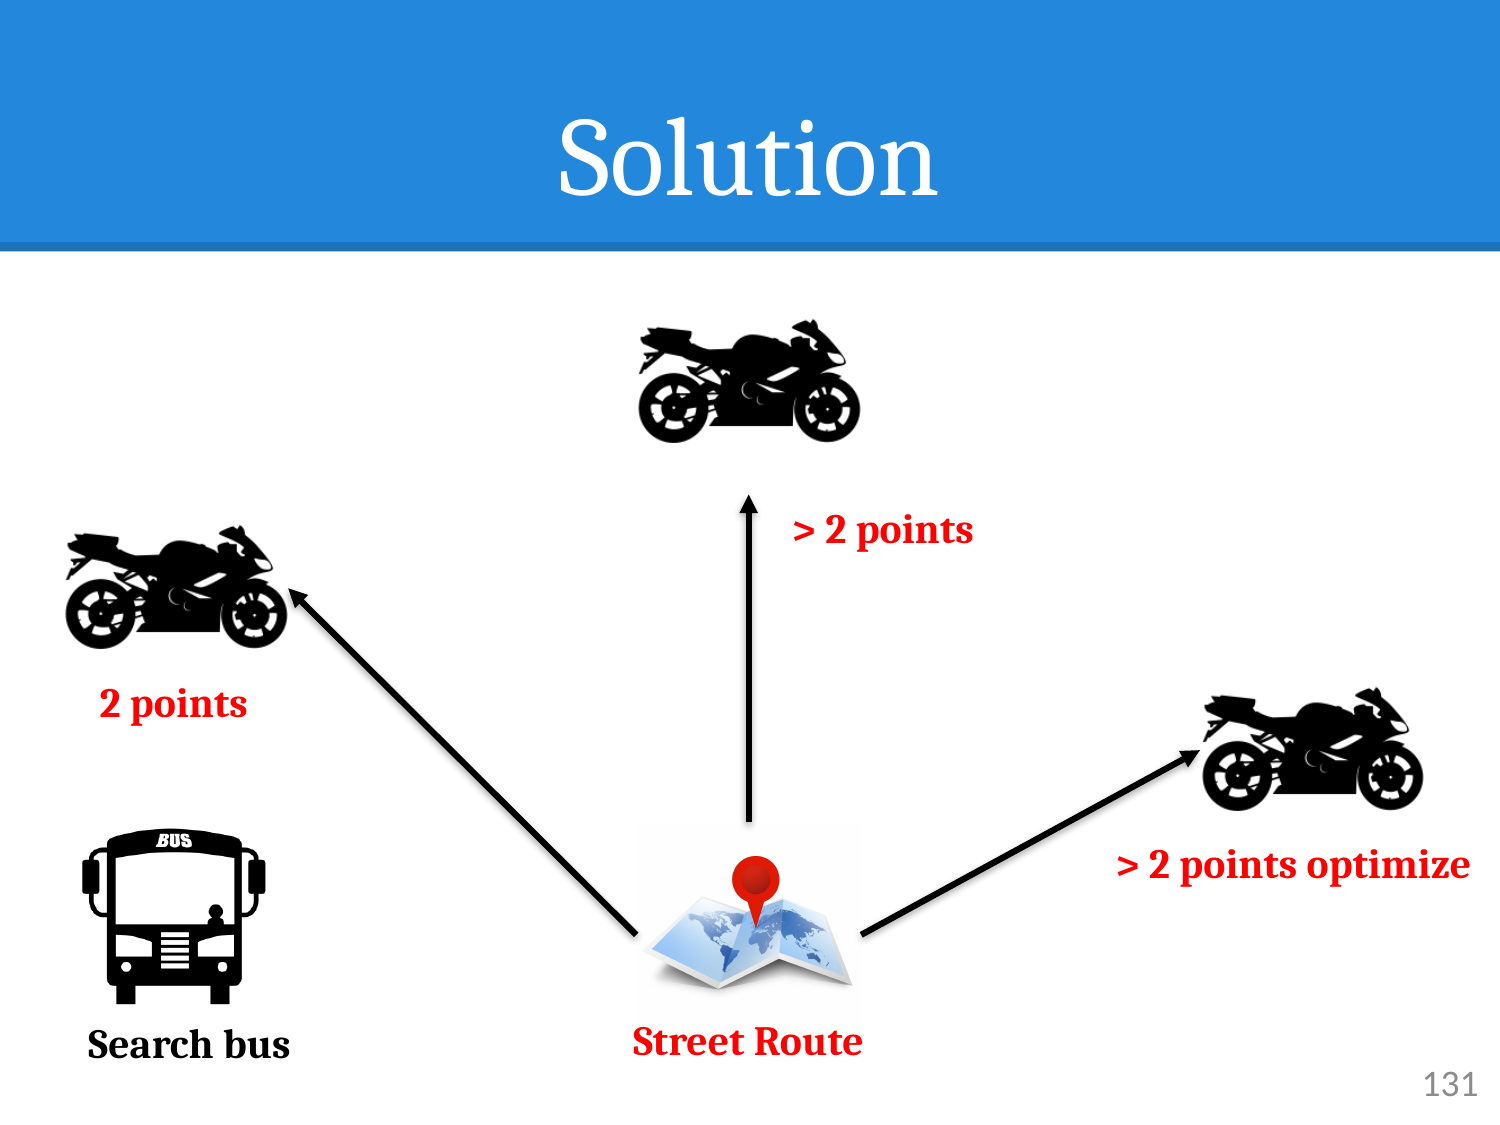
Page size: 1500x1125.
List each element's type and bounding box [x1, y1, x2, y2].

picture [635, 269, 862, 495]
text_box [776, 494, 989, 560]
picture [1199, 637, 1426, 863]
picture [62, 475, 289, 702]
text_box [69, 588, 637, 1076]
slide_number [1403, 1038, 1494, 1125]
text_box [618, 1006, 879, 1071]
text_box [84, 702, 264, 733]
title [75, 45, 1425, 233]
text_box [860, 749, 1487, 936]
picture [635, 822, 862, 1048]
